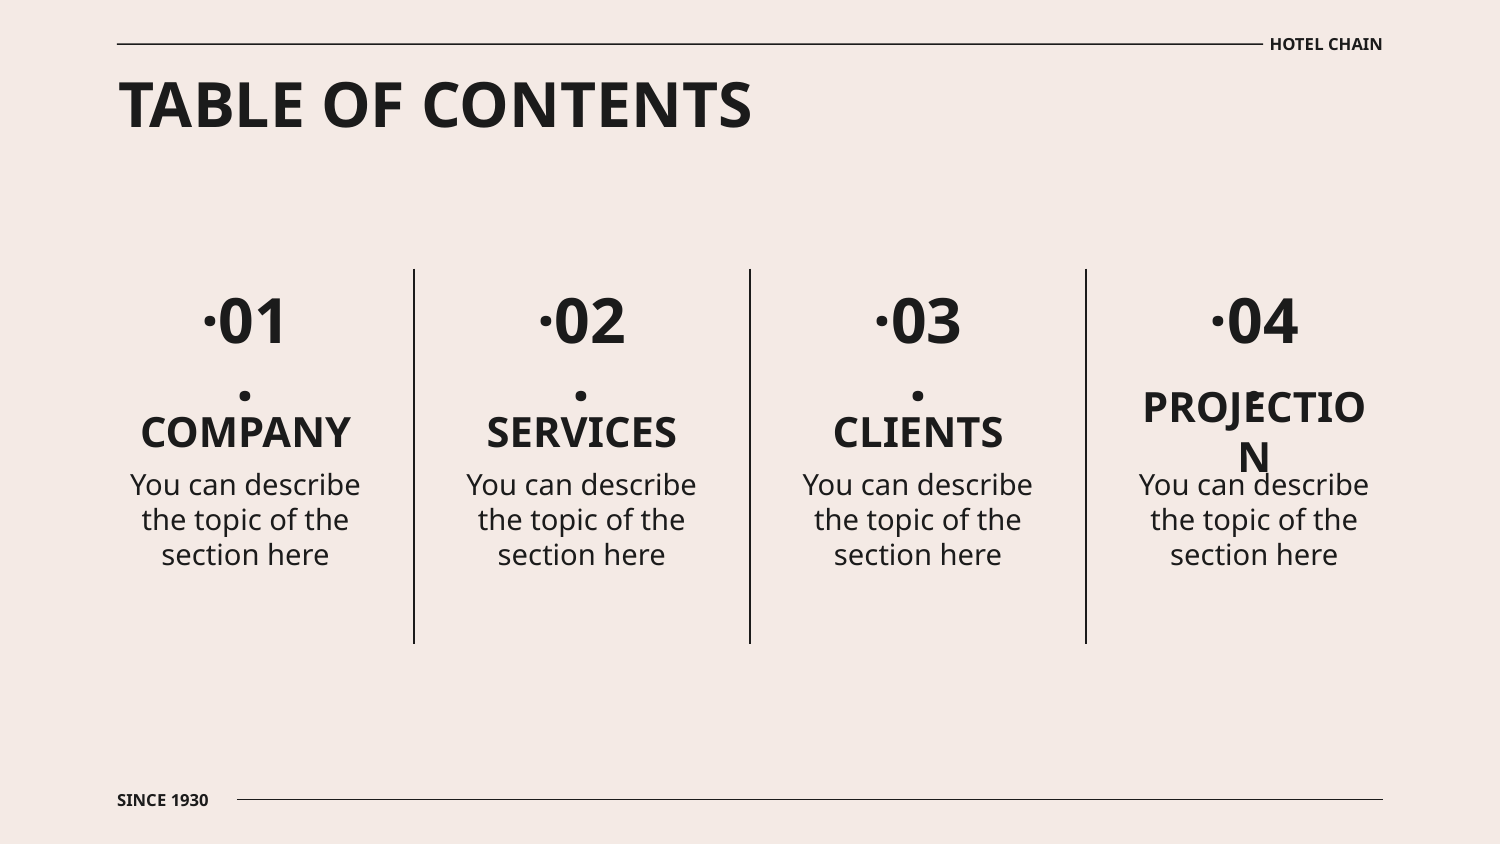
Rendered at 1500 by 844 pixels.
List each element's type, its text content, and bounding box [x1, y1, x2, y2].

subtitle You can describe the topic of the section here [790, 468, 1046, 569]
subtitle PROJECTION [1126, 393, 1382, 468]
subtitle You can describe the topic of the section here [1126, 468, 1382, 569]
subtitle You can describe the topic of the section here [118, 468, 374, 569]
title ·02· [529, 318, 635, 394]
title SINCE 1930 [116, 787, 237, 812]
subtitle CLIENTS [790, 393, 1046, 468]
title ·01· [192, 318, 299, 393]
subtitle You can describe the topic of the section here [454, 468, 710, 569]
subtitle SERVICES [454, 393, 710, 468]
title HOTEL CHAIN [1263, 32, 1383, 56]
title TABLE OF CONTENTS [118, 64, 1382, 140]
title ·04· [1201, 318, 1308, 394]
subtitle COMPANY [118, 393, 374, 468]
title ·03· [865, 318, 971, 394]
